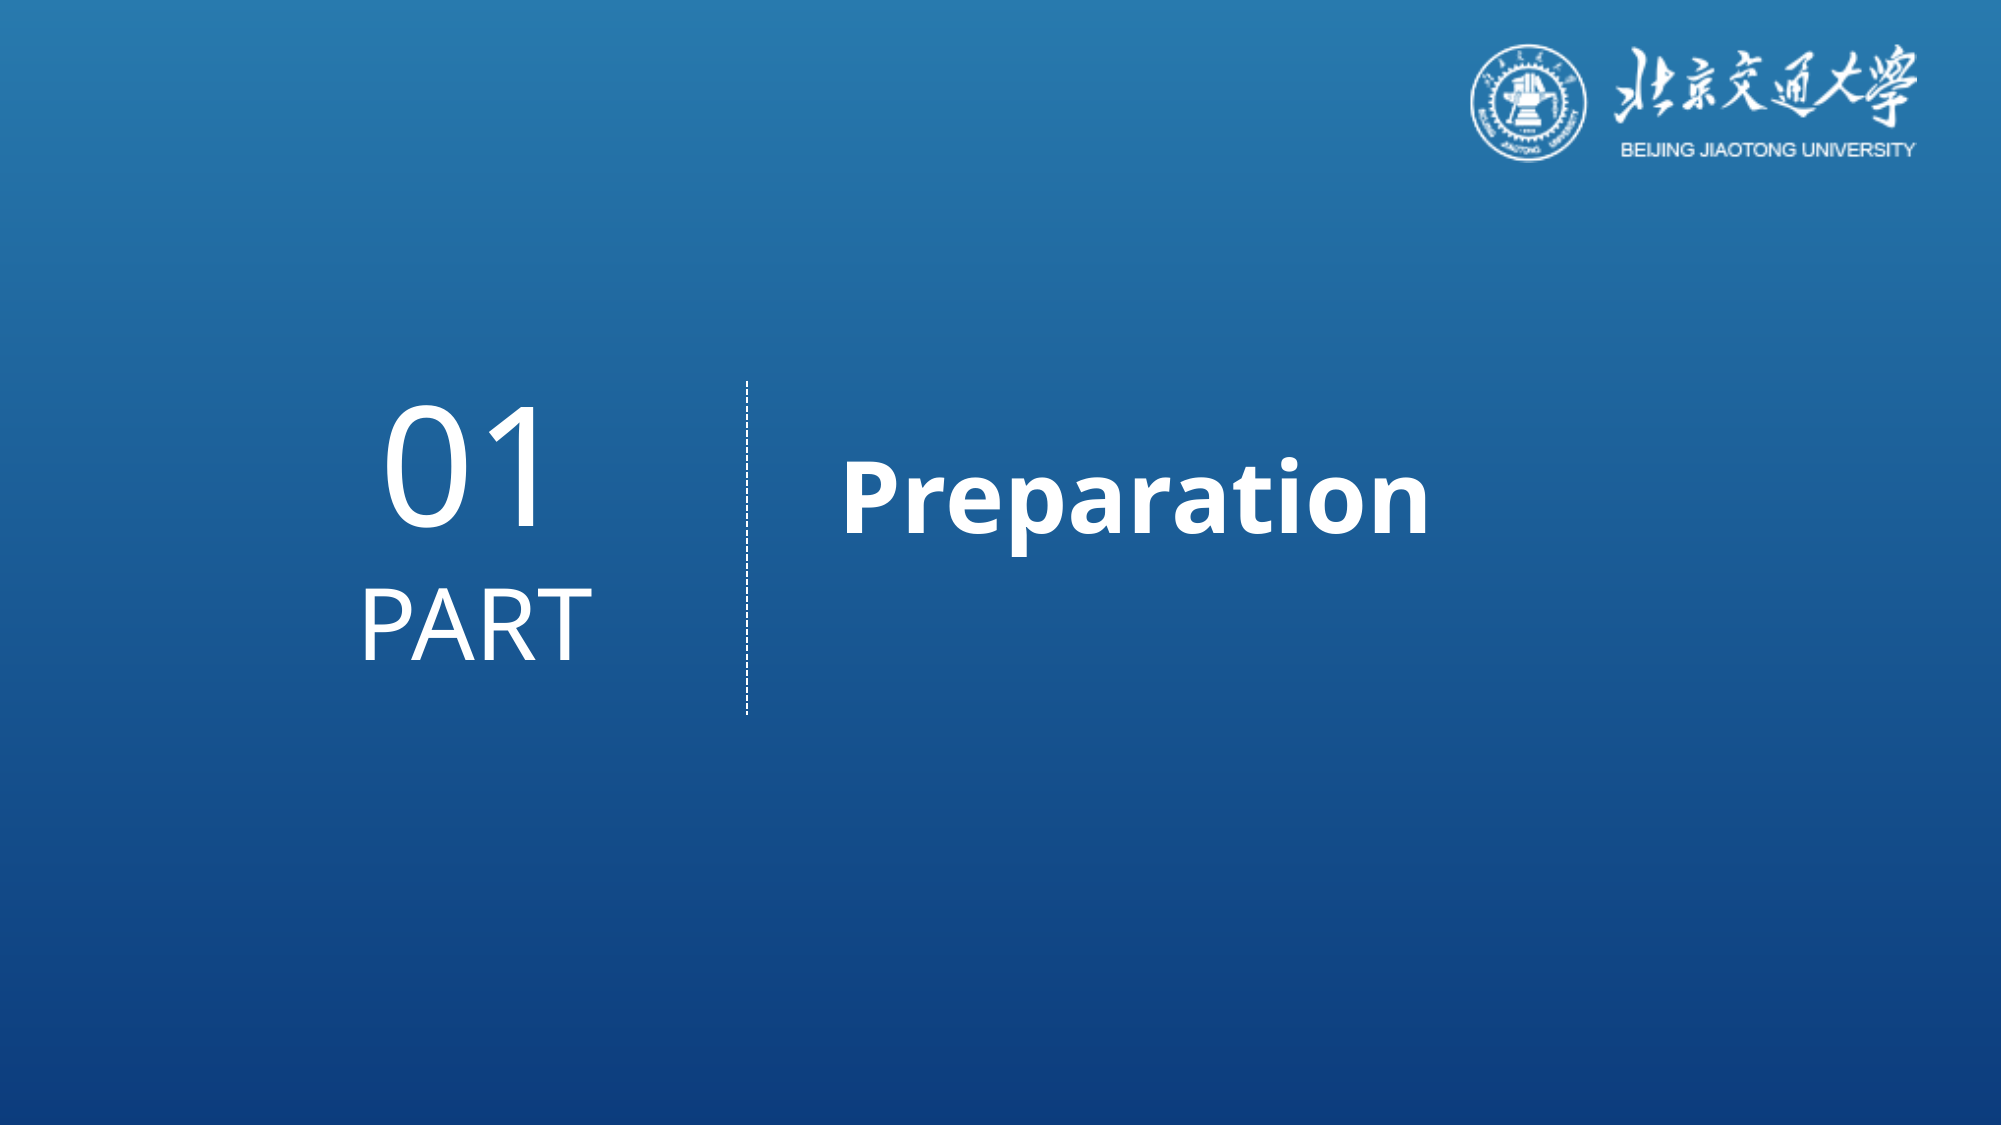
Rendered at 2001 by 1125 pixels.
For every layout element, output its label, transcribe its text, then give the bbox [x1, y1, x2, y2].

text_box [0, 0, 2000, 1125]
text_box Preparation [824, 426, 1555, 561]
text_box 01 PART [227, 352, 723, 688]
picture [1469, 43, 1963, 164]
